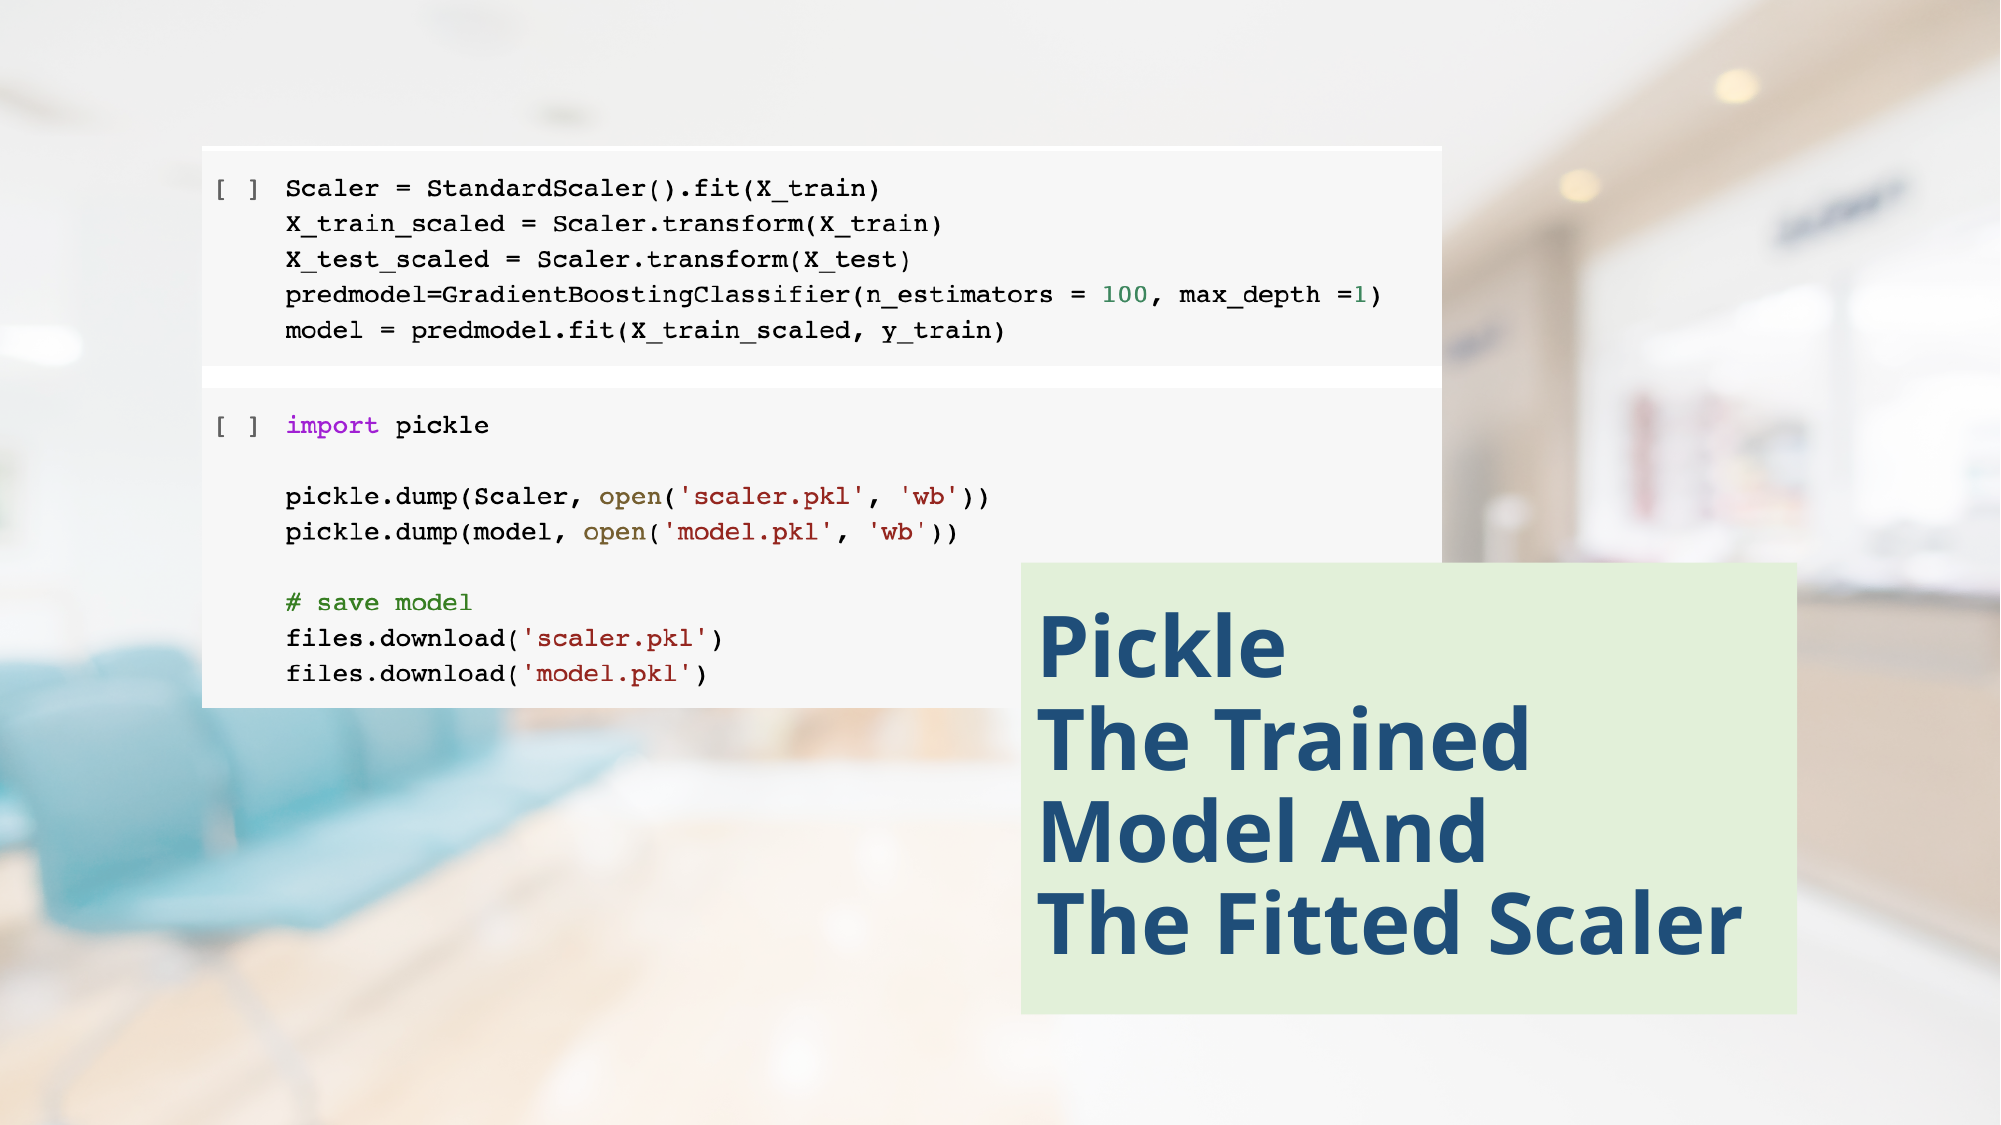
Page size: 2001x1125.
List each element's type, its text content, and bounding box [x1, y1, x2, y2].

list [202, 146, 1442, 708]
title Pickle The Trained Model And The Fitted Scaler [1021, 562, 1798, 1015]
